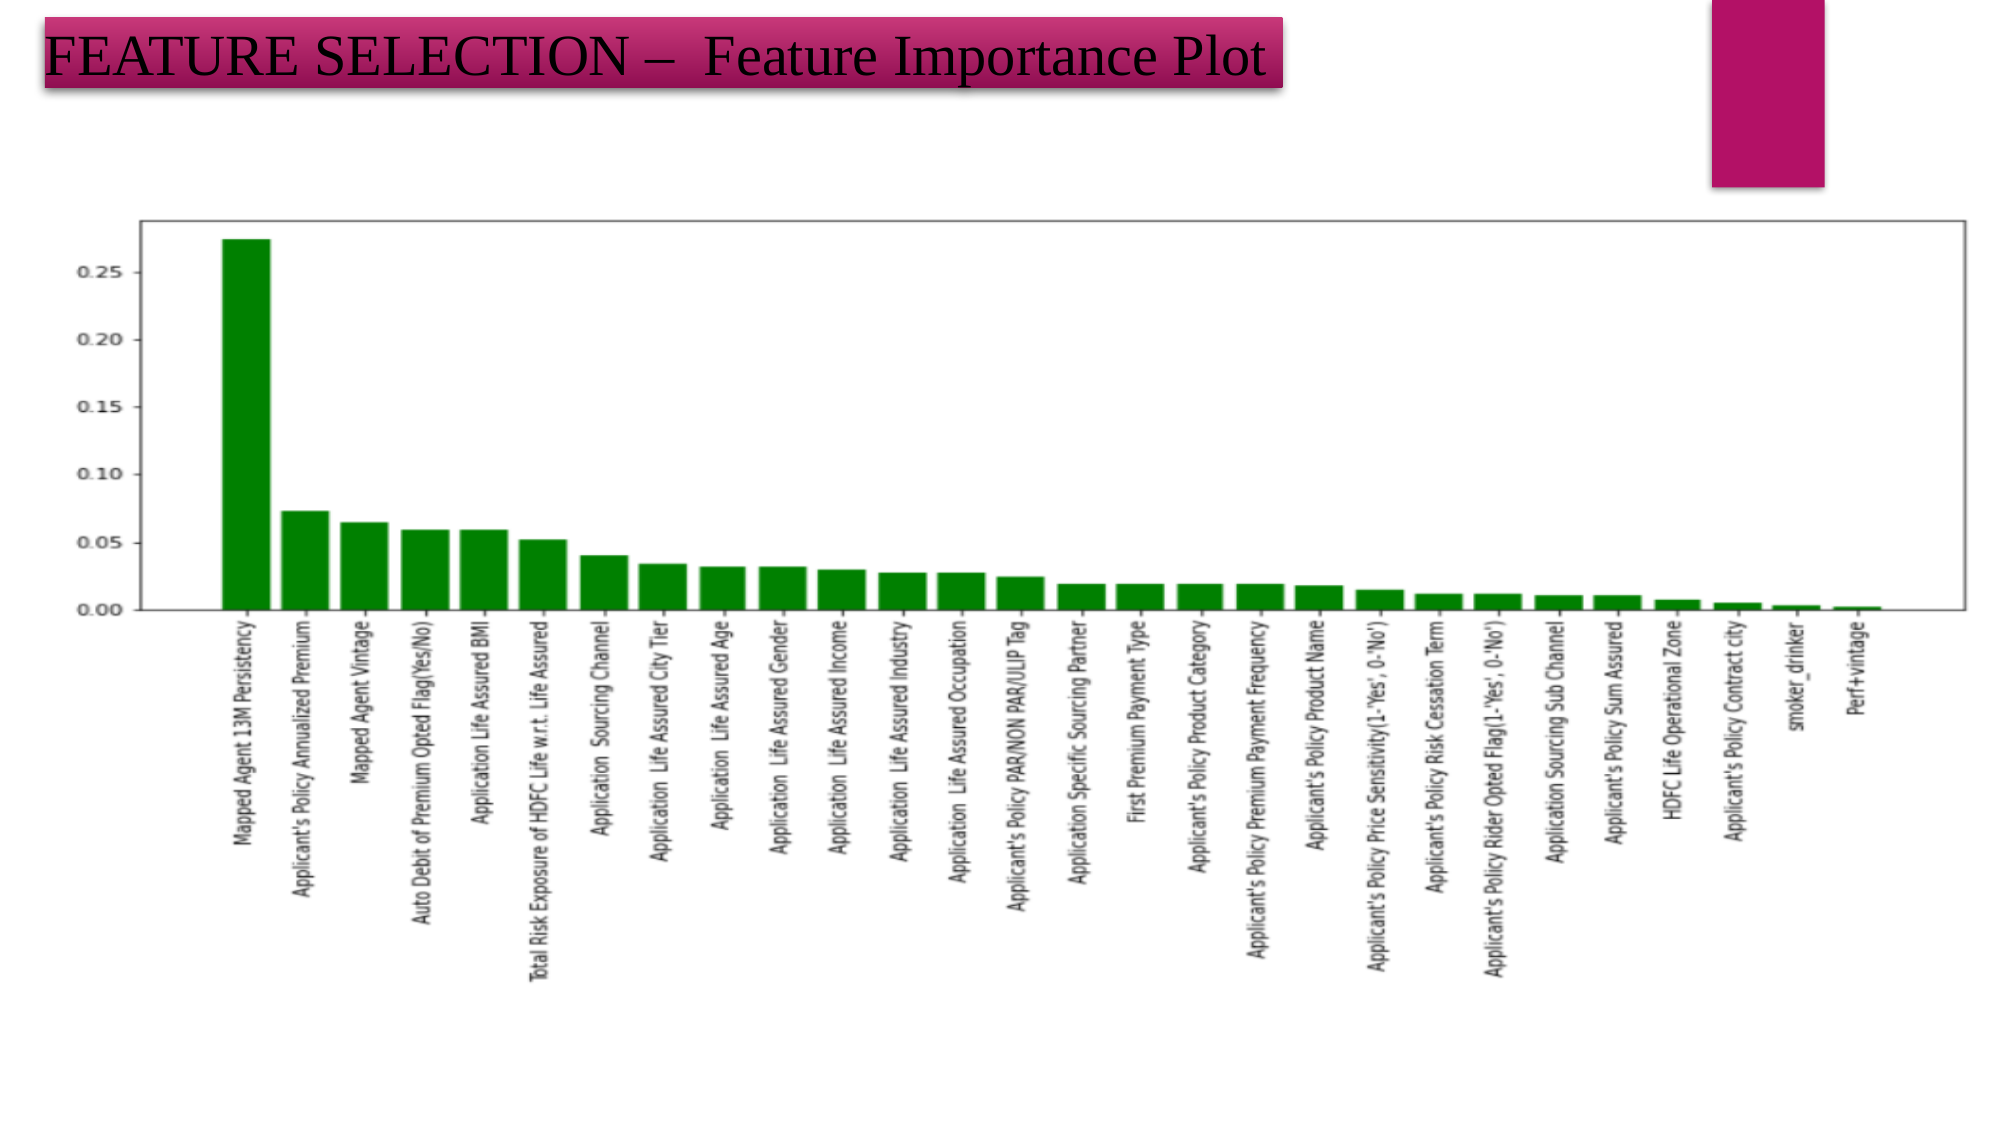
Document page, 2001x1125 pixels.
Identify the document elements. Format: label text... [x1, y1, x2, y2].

text_box FEATURE SELECTION – Feature Importance Plot [44, 17, 1283, 88]
picture [58, 197, 1999, 992]
